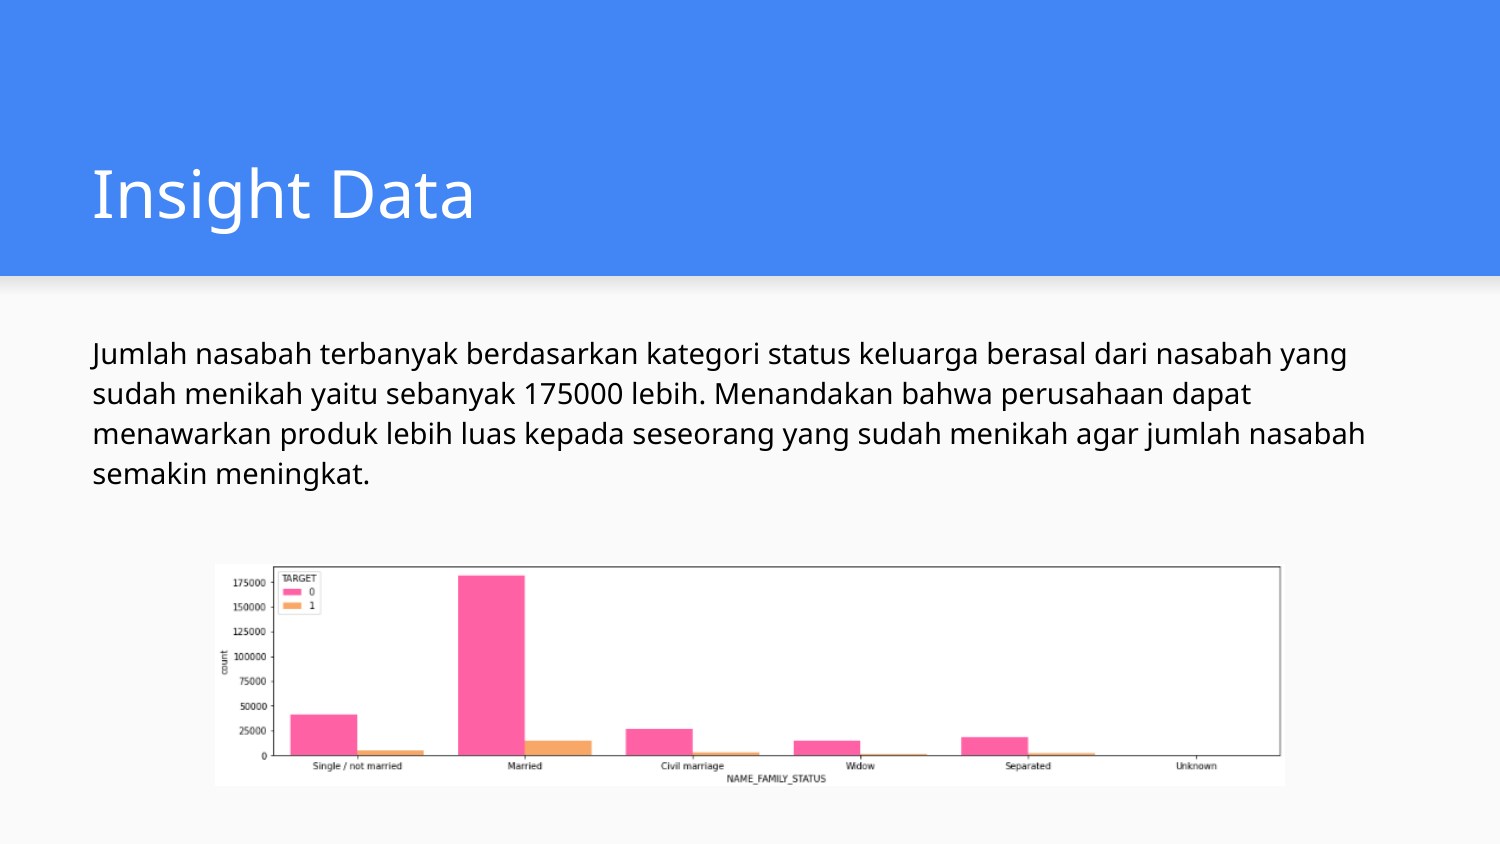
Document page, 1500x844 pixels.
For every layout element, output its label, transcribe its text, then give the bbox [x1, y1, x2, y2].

title Insight Data [77, 121, 1427, 248]
list Jumlah nasabah terbanyak berdasarkan kategori status keluarga berasal dari nasabah yang sudah menikah yaitu sebanyak 175000 lebih. Menandakan bahwa perusahaan dapat menawarkan produk lebih luas kepada seseorang yang sudah menikah agar jumlah nasabah semakin meningkat. [77, 314, 1427, 516]
picture [215, 564, 1285, 787]
